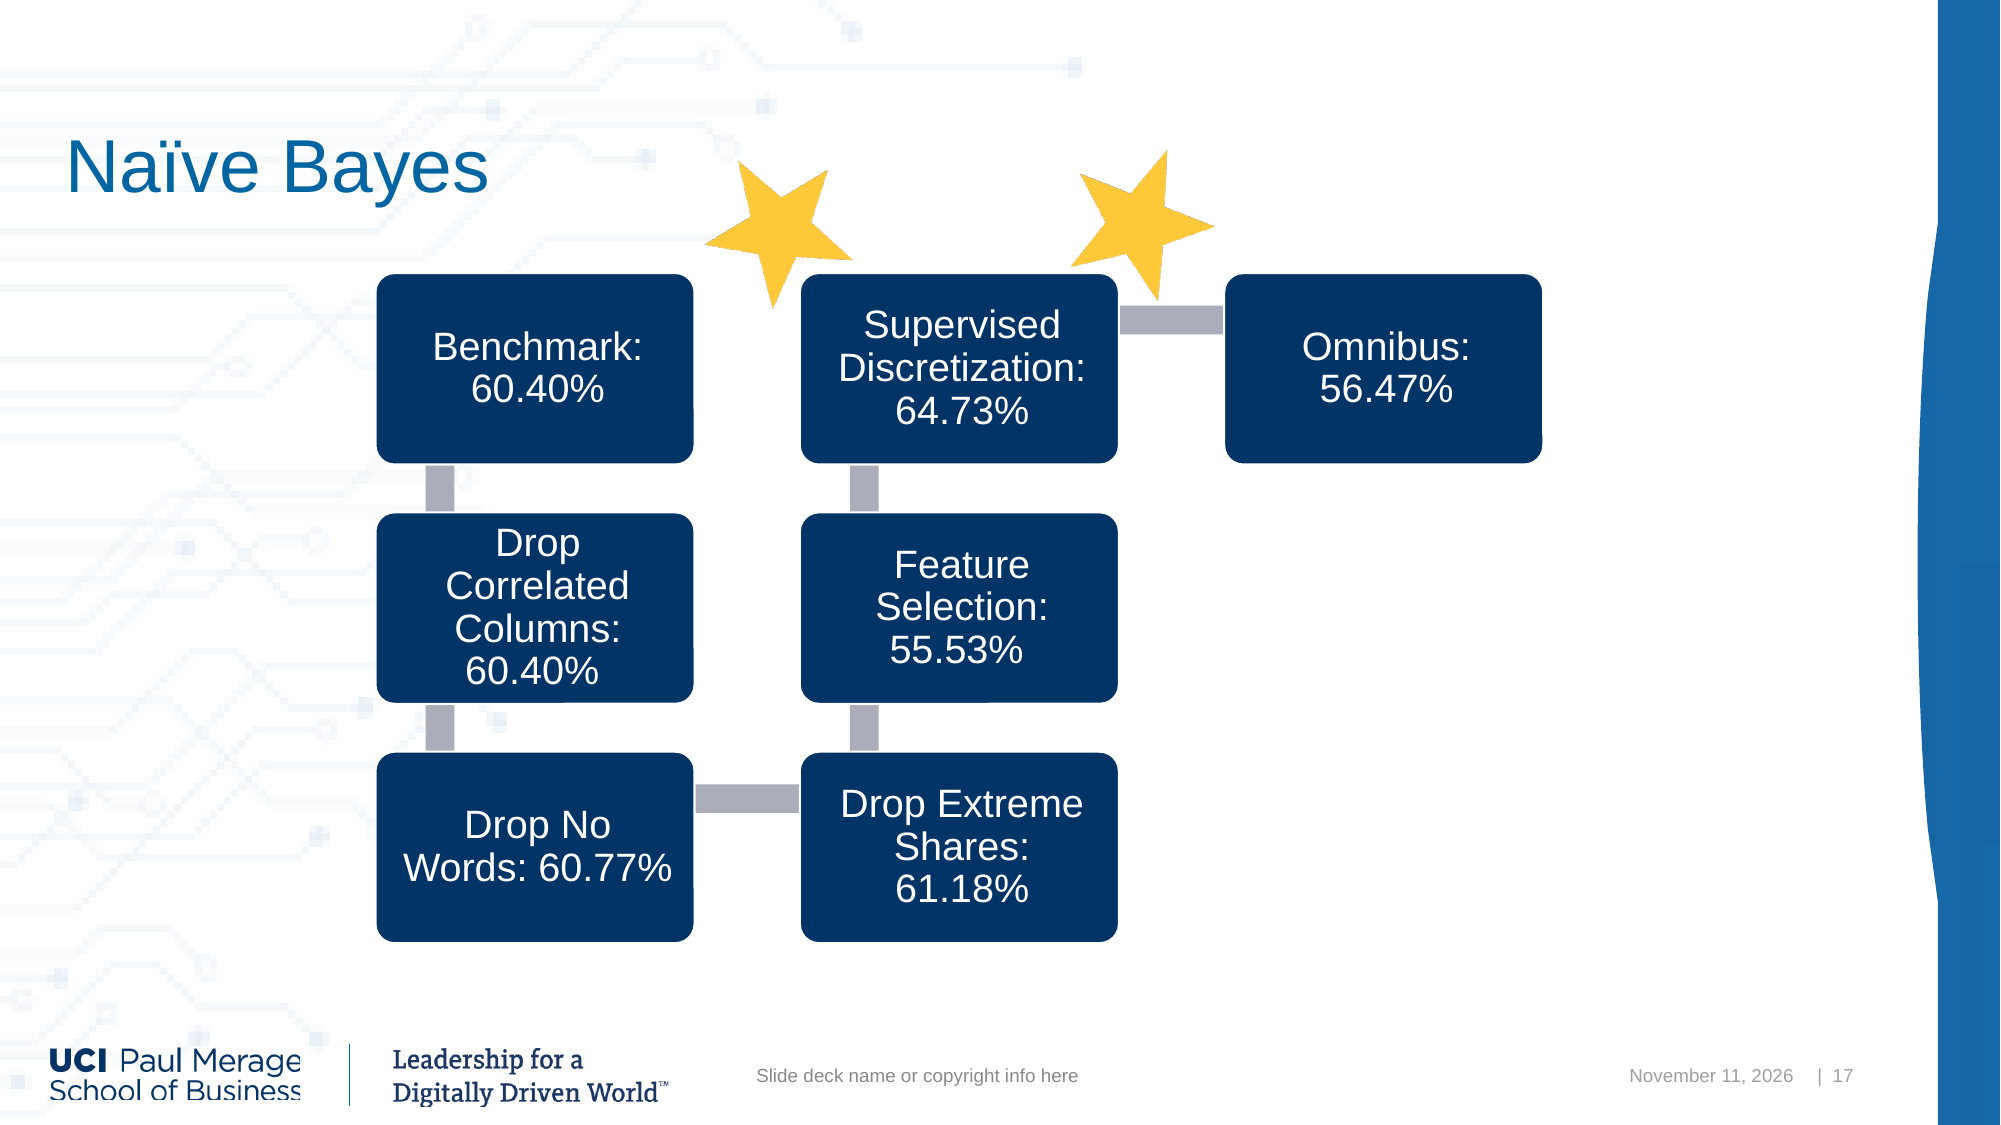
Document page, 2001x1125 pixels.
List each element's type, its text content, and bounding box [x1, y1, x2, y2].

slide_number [1497, 1043, 1793, 1107]
picture [657, 103, 894, 272]
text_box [241, 272, 1678, 944]
picture [1028, 105, 1253, 304]
footer Slide deck name or copyright info here [741, 1043, 1405, 1107]
title Naïve Bayes [50, 43, 1869, 217]
slide_number | 17 [1793, 1043, 1869, 1107]
